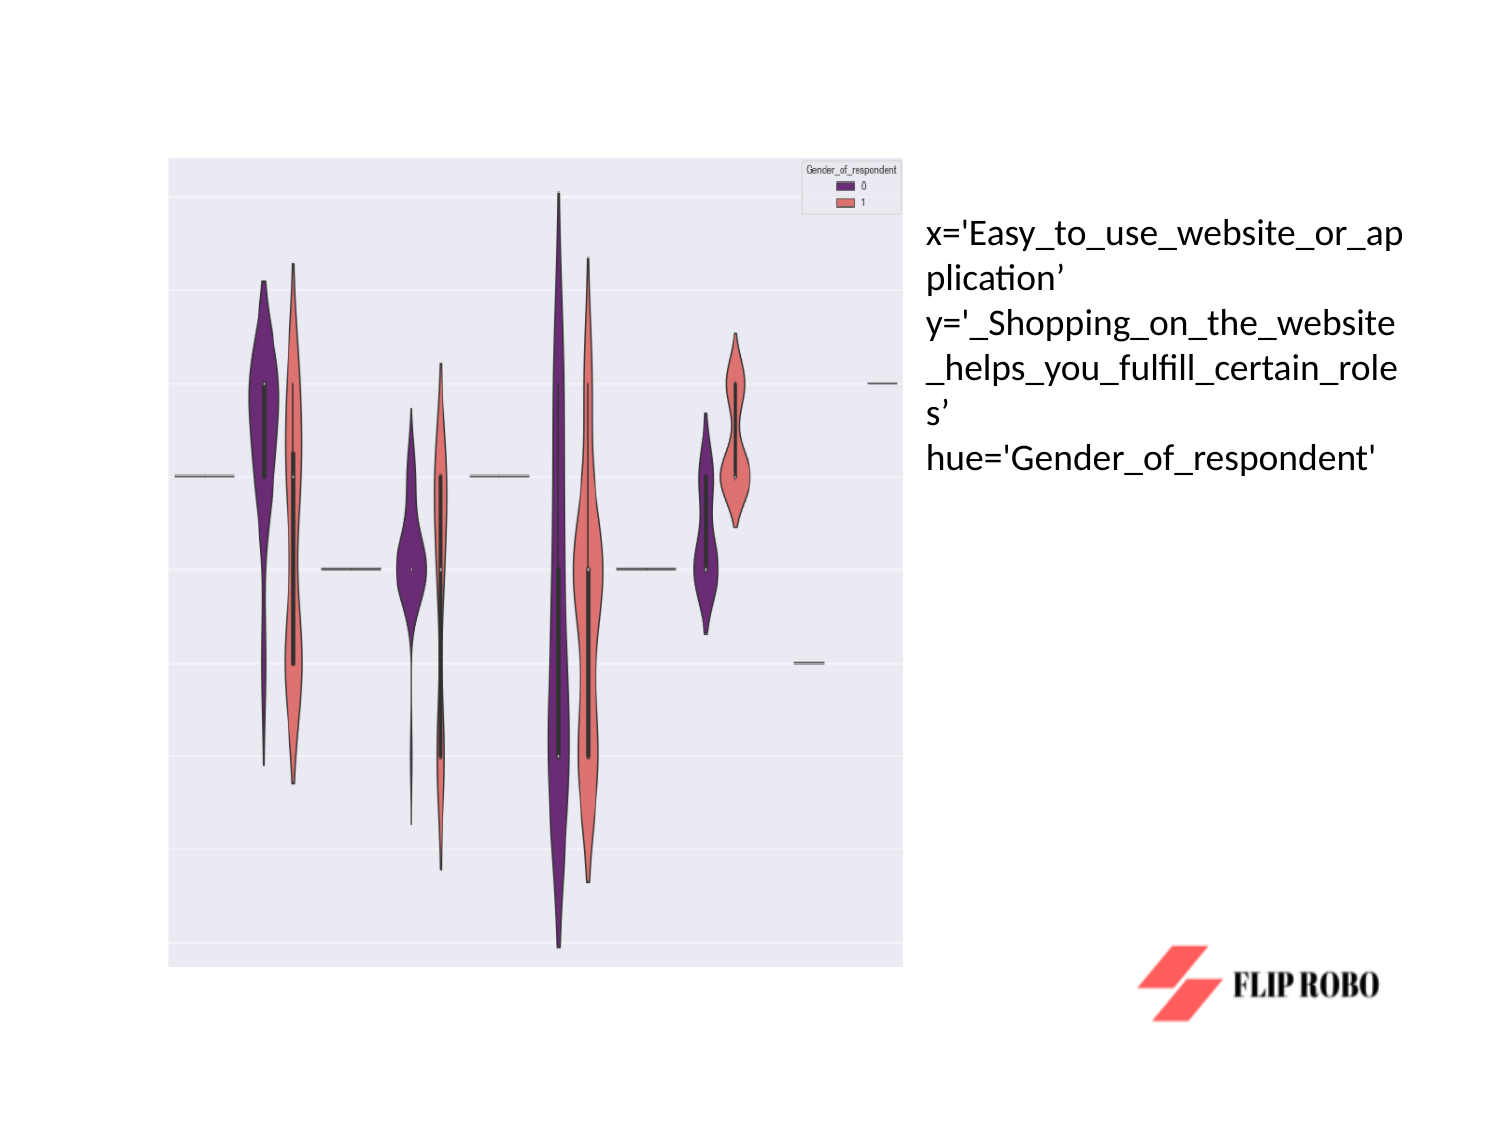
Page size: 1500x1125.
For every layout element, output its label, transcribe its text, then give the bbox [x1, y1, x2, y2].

picture [166, 158, 904, 967]
picture [1127, 915, 1420, 1071]
text_box x='Easy_to_use_website_or_application’ y='_Shopping_on_the_website_helps_you_fulfill_certain_roles’ hue='Gender_of_respondent' [910, 200, 1425, 486]
